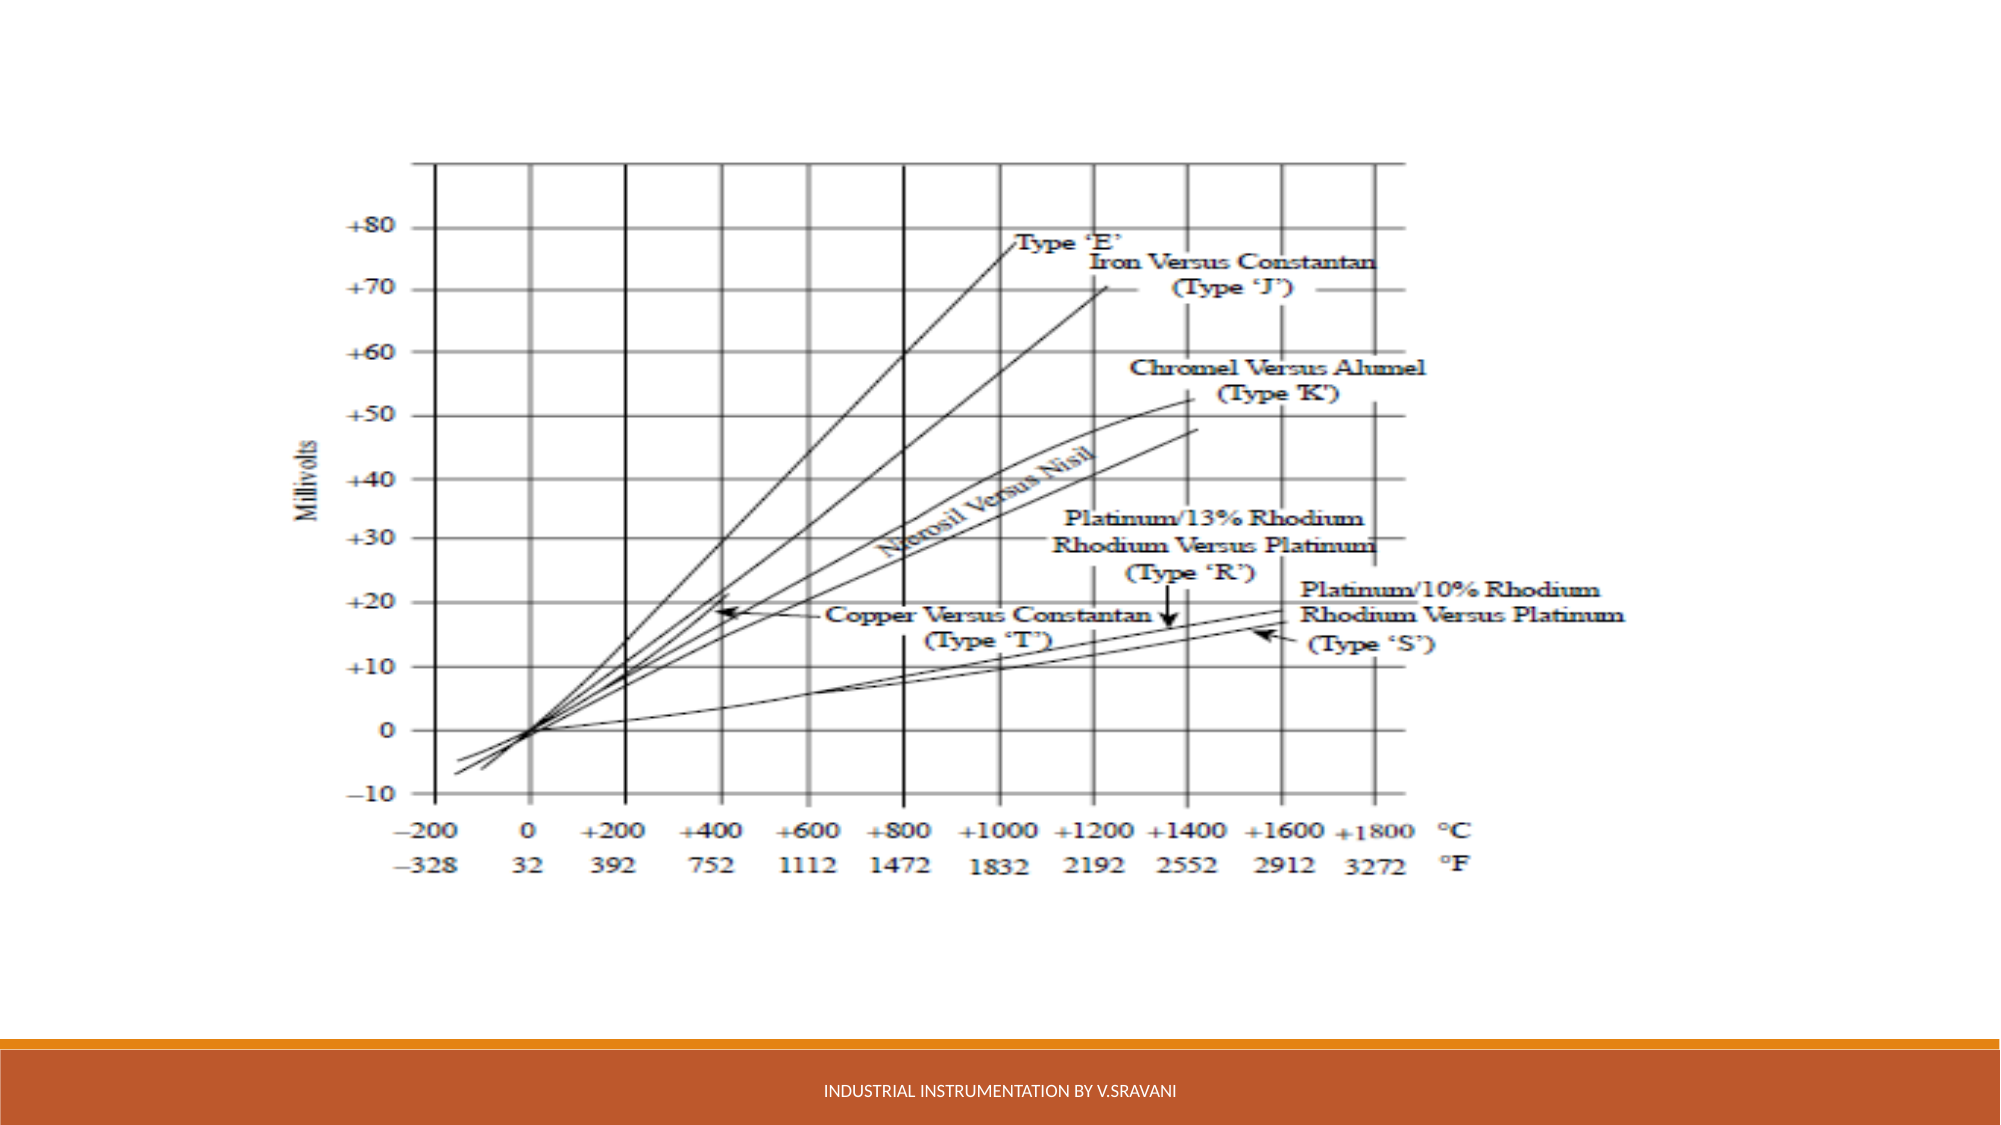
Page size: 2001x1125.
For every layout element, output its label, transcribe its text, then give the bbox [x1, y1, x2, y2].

picture [259, 86, 1697, 906]
footer Industrial Instrumentation by V.Sravani [604, 1059, 1396, 1120]
